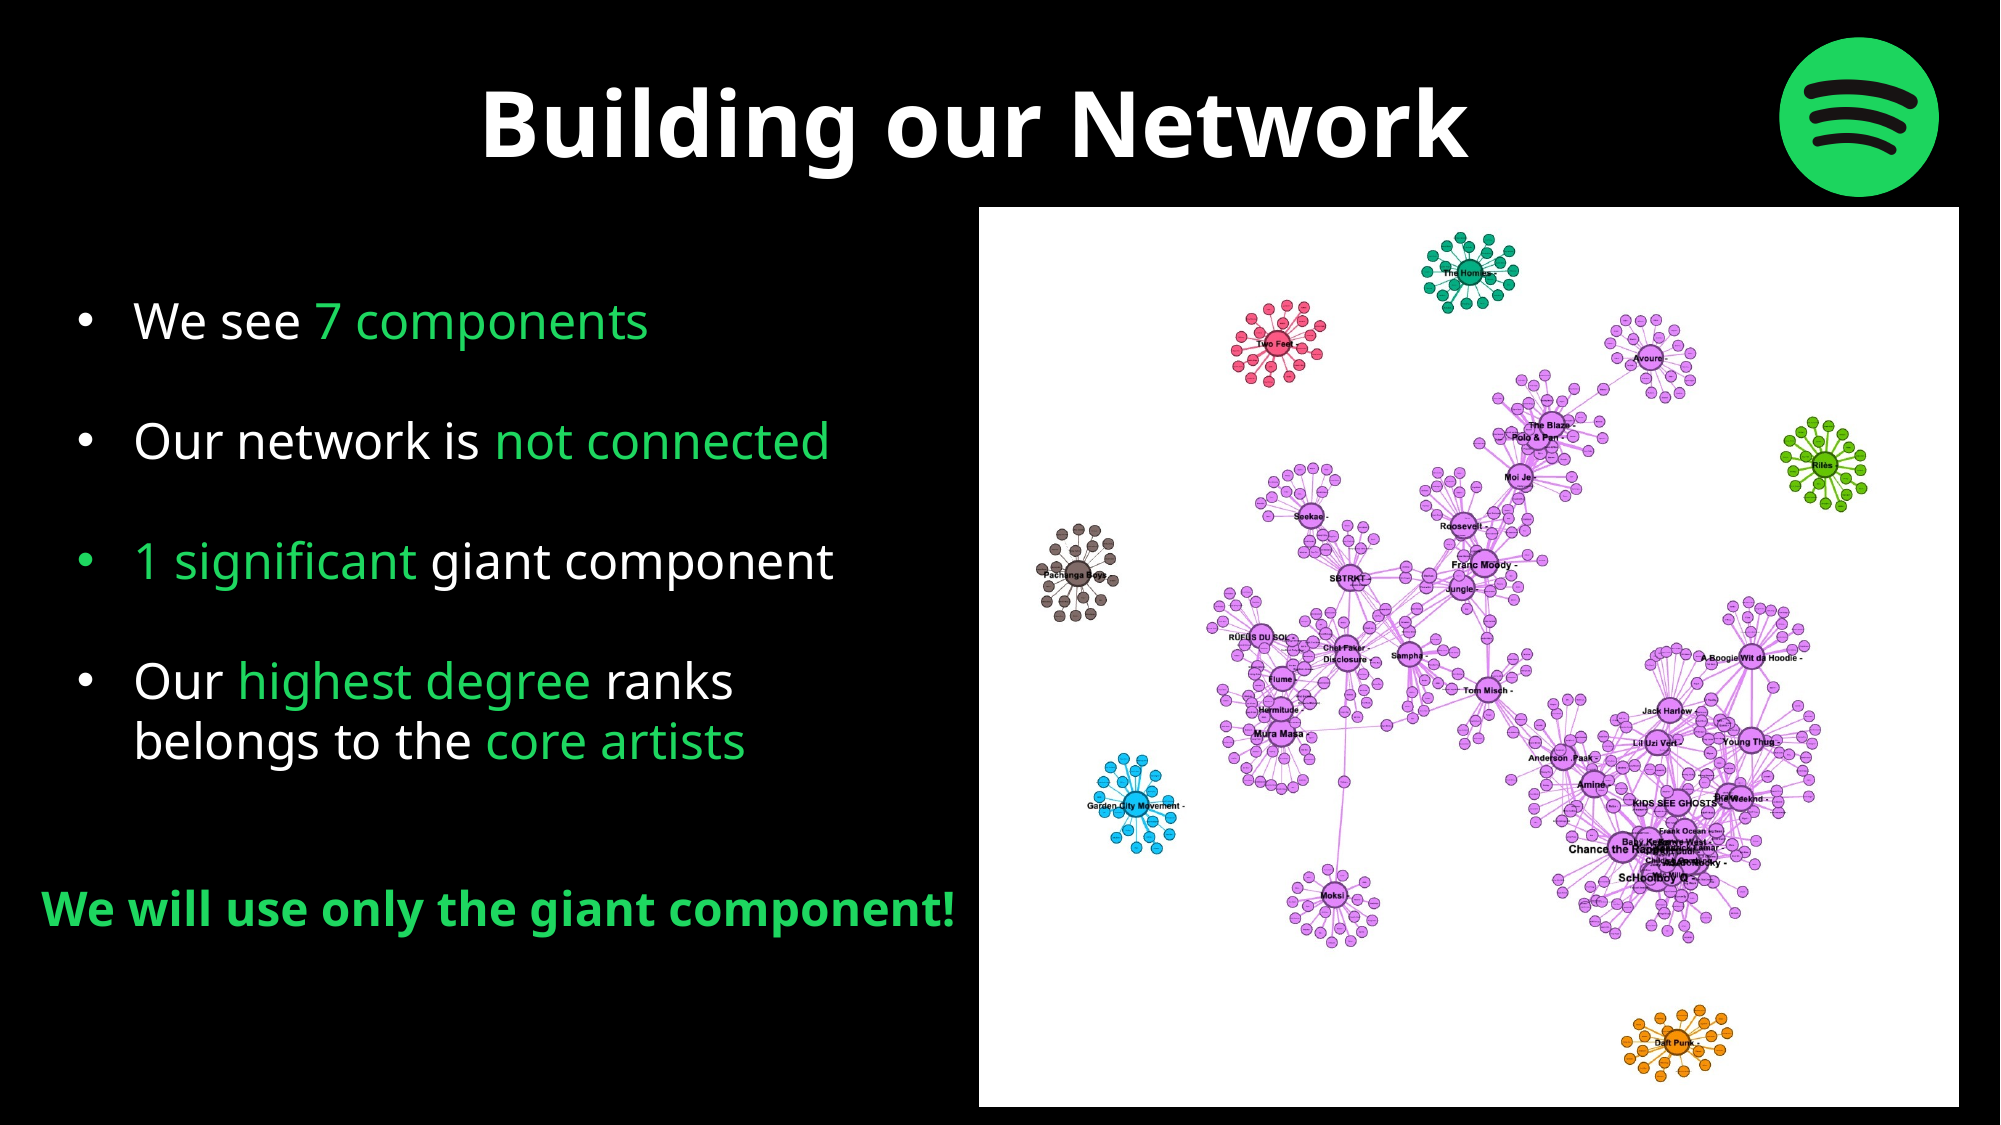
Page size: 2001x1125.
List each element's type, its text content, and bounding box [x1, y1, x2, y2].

text_box We will use only the giant component! [26, 871, 979, 944]
text_box We see 7 components Our network is not connected 1 significant giant component Our highest degree ranks belongs to the core artists [62, 282, 904, 777]
text_box Building our Network [464, 57, 1485, 183]
picture [979, 26, 1959, 1107]
